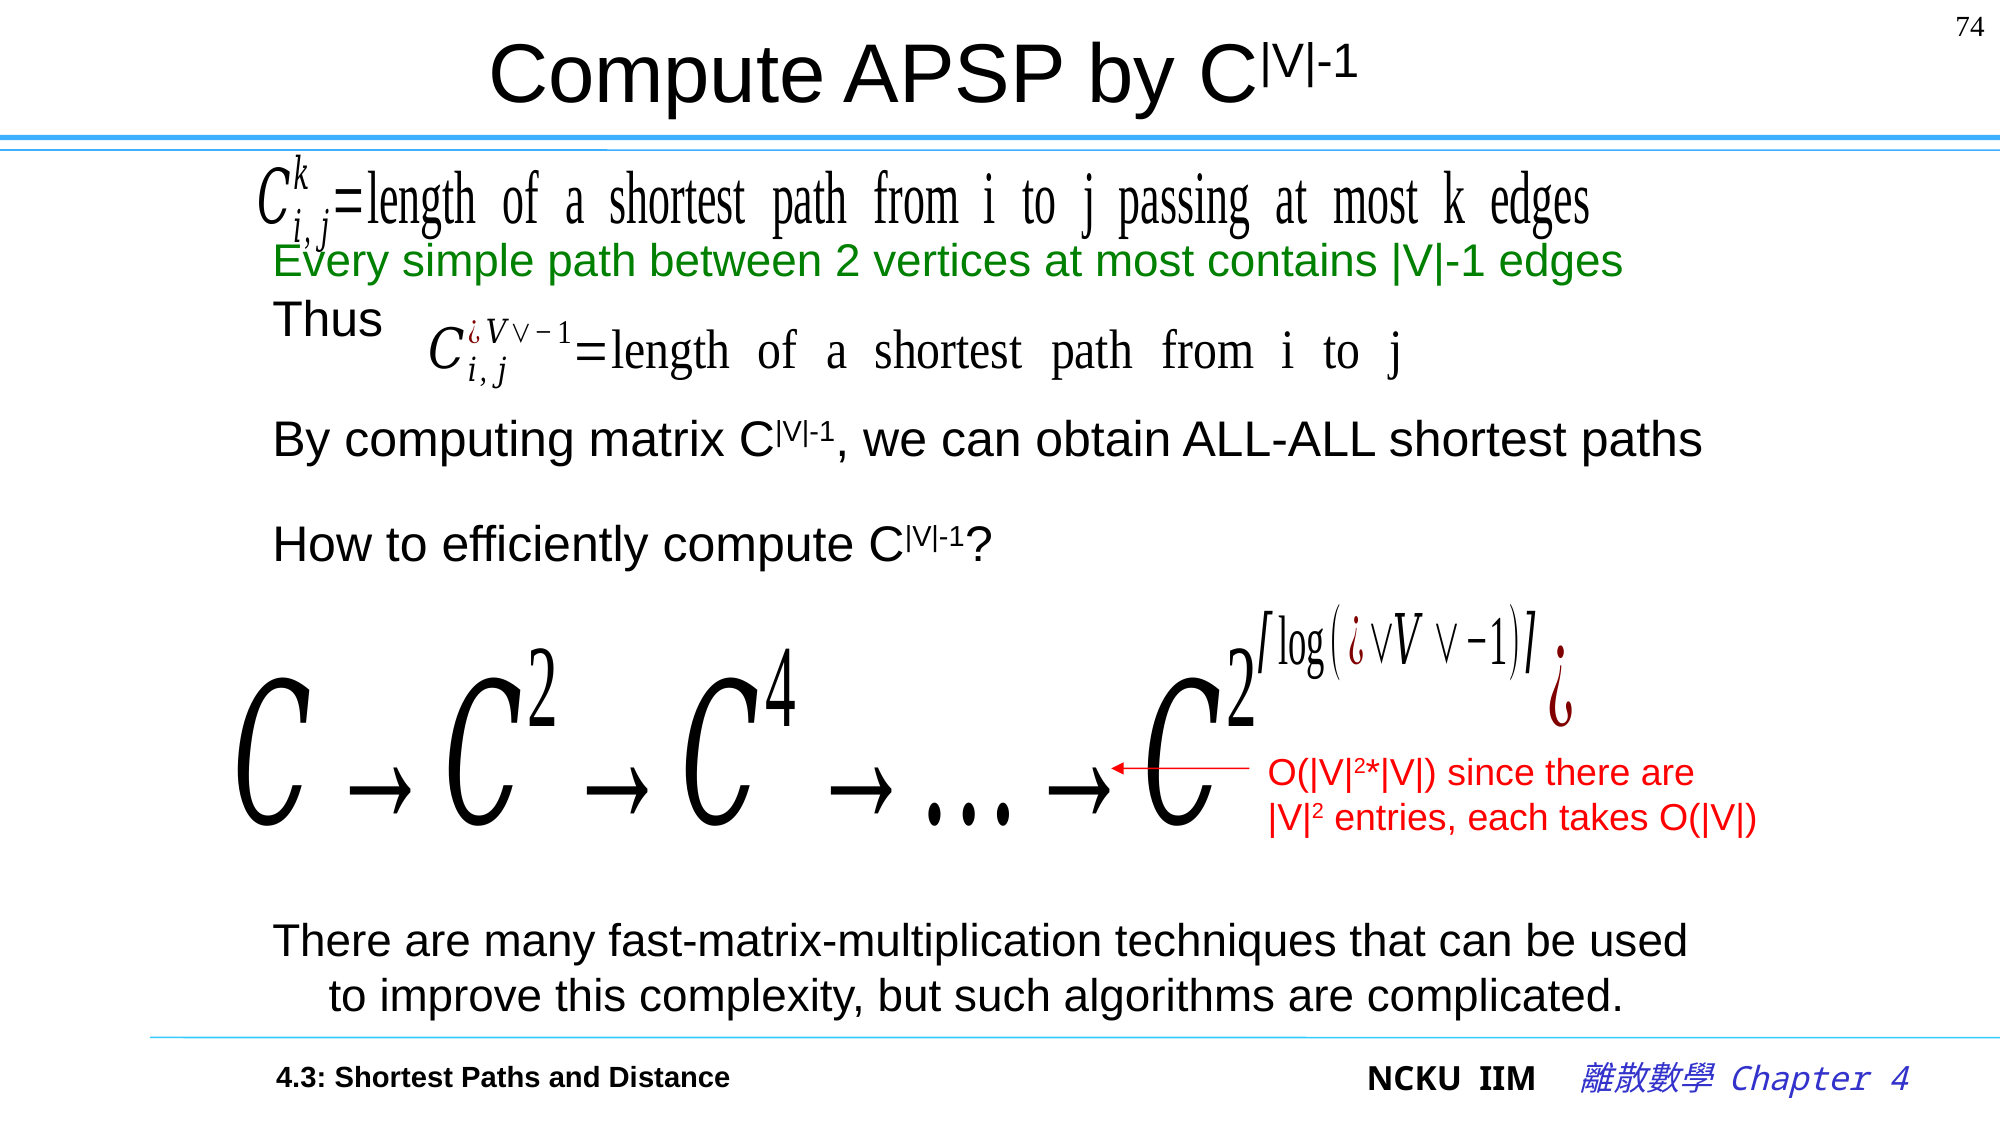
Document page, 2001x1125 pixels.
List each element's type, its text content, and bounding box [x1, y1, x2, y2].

text_box O(|V|2*|V|) since there are |V|2 entries, each takes O(|V|) [1252, 740, 1773, 845]
title Compute APSP by C|V|-1 [37, 0, 1834, 138]
slide_number 74 [1834, 0, 2000, 75]
text_box Every simple path between 2 vertices at most contains |V|-1 edges Thus By computing matrix C|V|-1, we can obtain ALL-ALL shortest paths How to efficiently compute C|V|-1? There are many fast-matrix-multiplication techniques that can be used to improve this complexity, but such algorithms are complicated. [257, 163, 1745, 1052]
text_box [1111, 762, 1250, 775]
text_box 4.3: Shortest Paths and Distance [261, 1051, 746, 1101]
